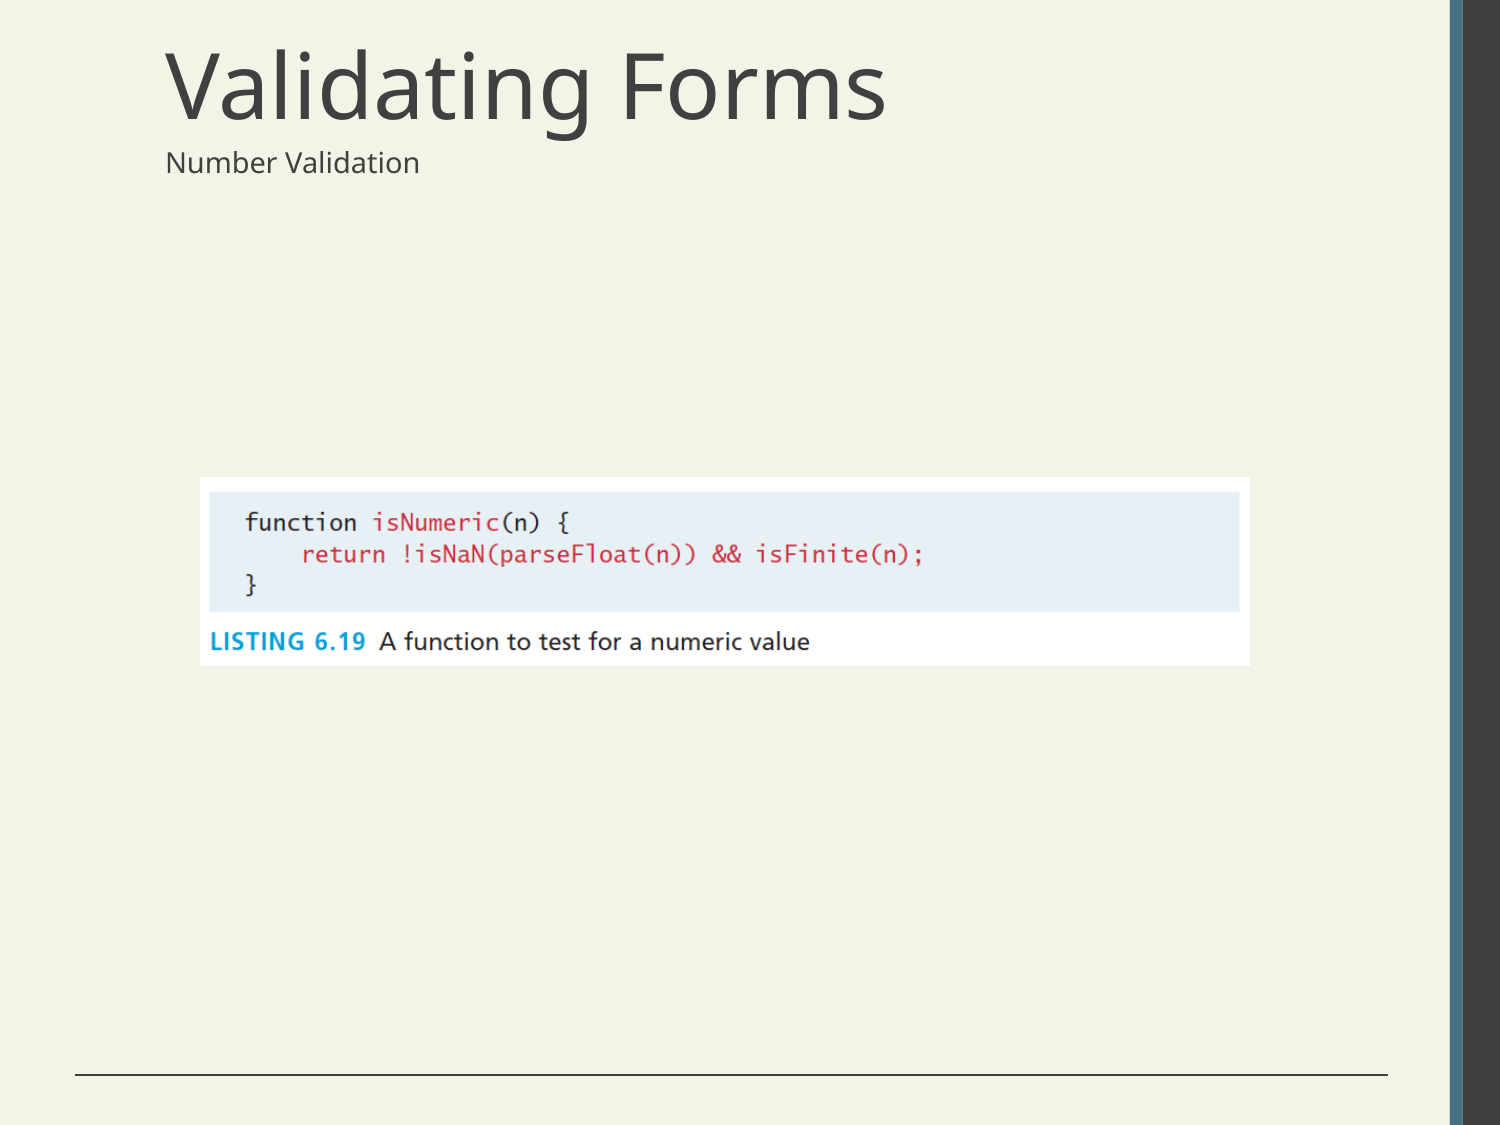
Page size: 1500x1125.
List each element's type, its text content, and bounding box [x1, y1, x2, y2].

title Validating Forms [150, 20, 1425, 188]
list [199, 199, 1251, 943]
list Number Validation [150, 137, 1200, 188]
